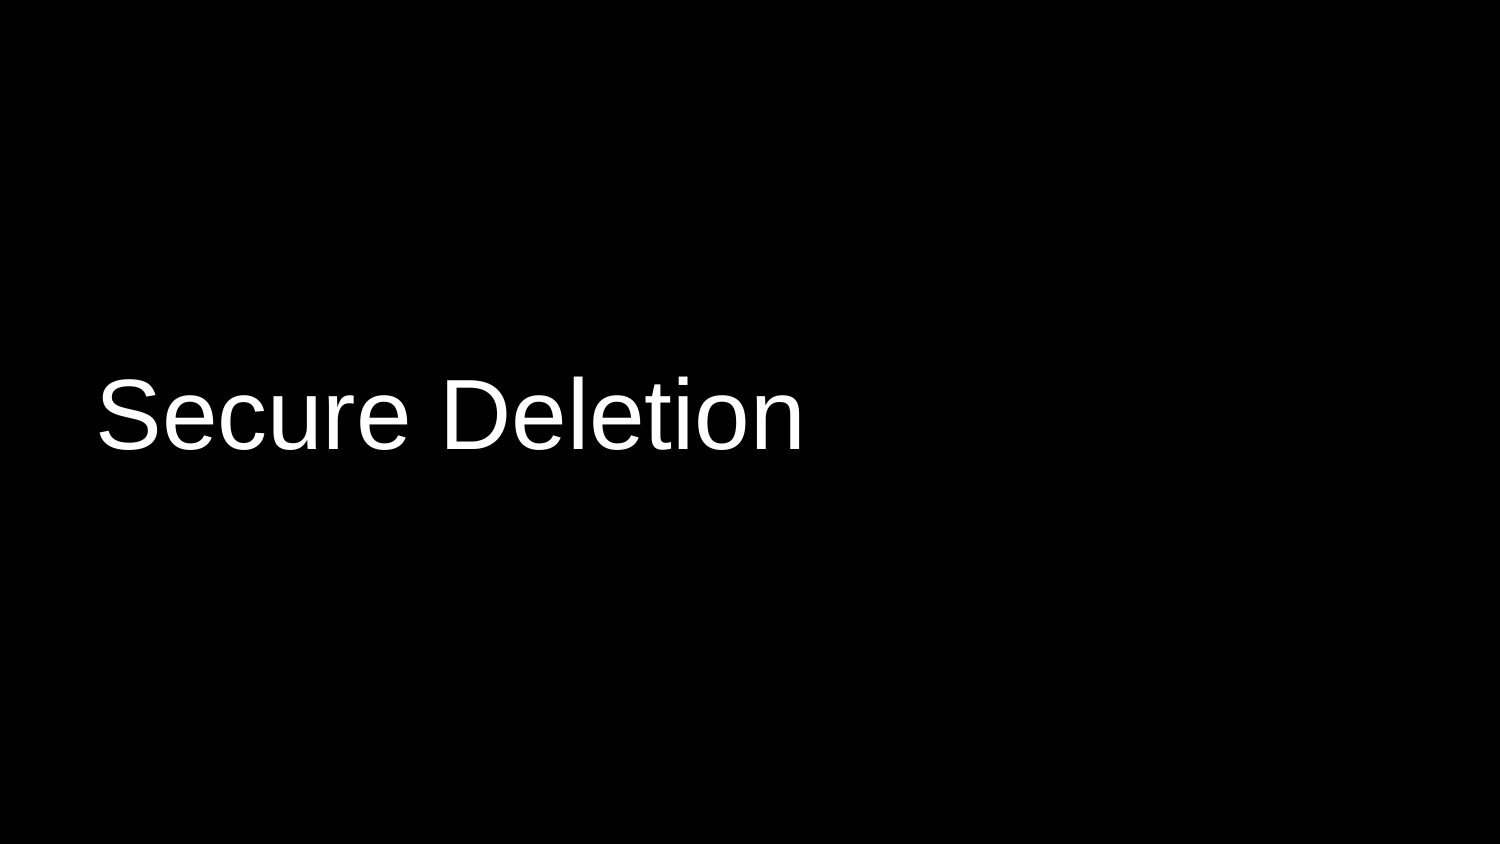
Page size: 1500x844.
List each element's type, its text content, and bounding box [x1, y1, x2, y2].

title Secure Deletion [80, 73, 1425, 745]
